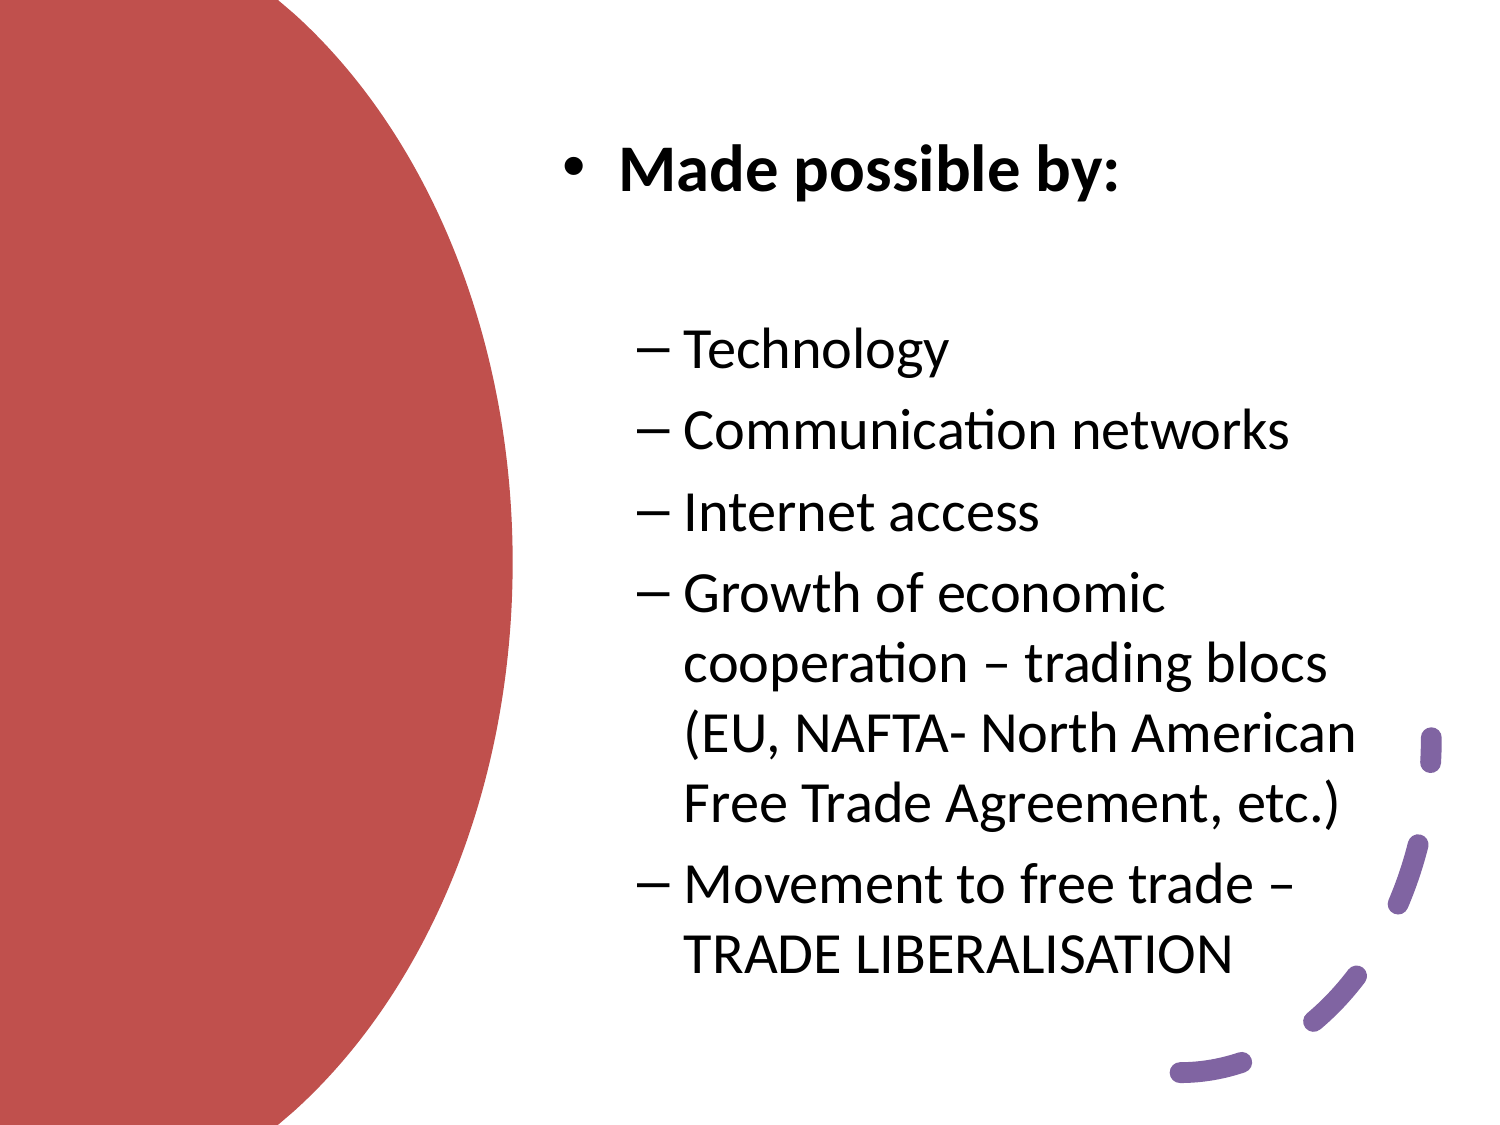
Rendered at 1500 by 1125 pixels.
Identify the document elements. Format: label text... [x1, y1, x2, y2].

text_box [1179, 1014, 1323, 1074]
text_box [1397, 736, 1433, 907]
list Made possible by: Technology Communication networks Internet access Growth of economic cooperation – trading blocs (EU, NAFTA- North American Free Trade Agreement, etc.) Movement to free trade – TRADE LIBERALISATION [547, 97, 1397, 1014]
text_box [283, 0, 1500, 1125]
text_box [0, 0, 515, 1125]
